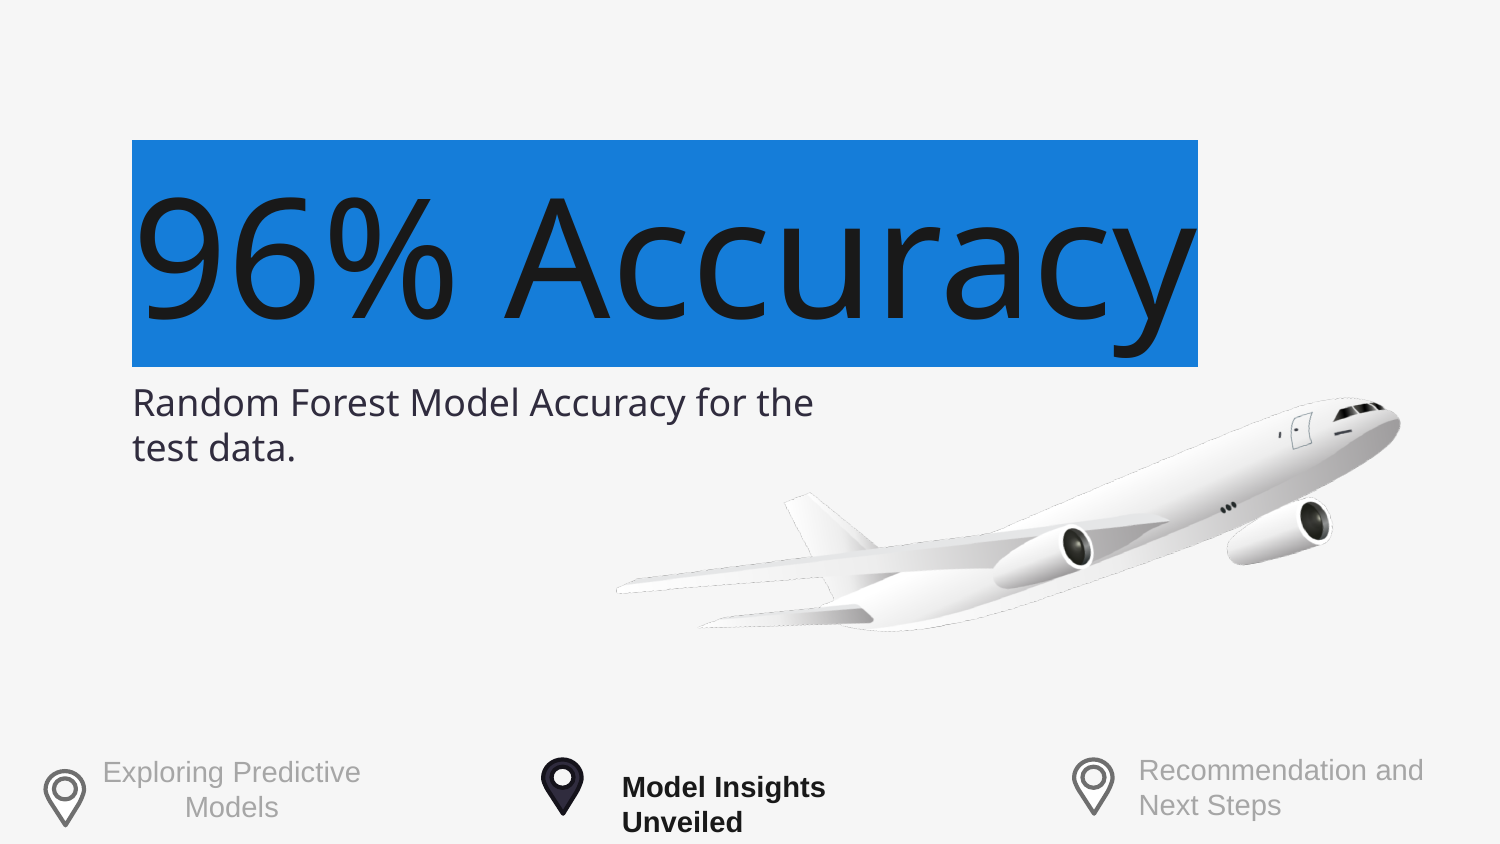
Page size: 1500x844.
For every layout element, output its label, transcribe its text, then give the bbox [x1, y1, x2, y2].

text_box [1072, 757, 1115, 816]
text_box [43, 768, 85, 828]
title 96% Accuracy [116, 146, 1326, 358]
text_box Model Insights Unveiled [607, 761, 953, 844]
picture [583, 372, 1435, 697]
text_box Exploring Predictive Models [85, 745, 379, 831]
subtitle Random Forest Model Accuracy for the test data. [116, 381, 853, 468]
text_box [541, 757, 584, 816]
text_box Recommendation and Next Steps [1123, 743, 1455, 829]
